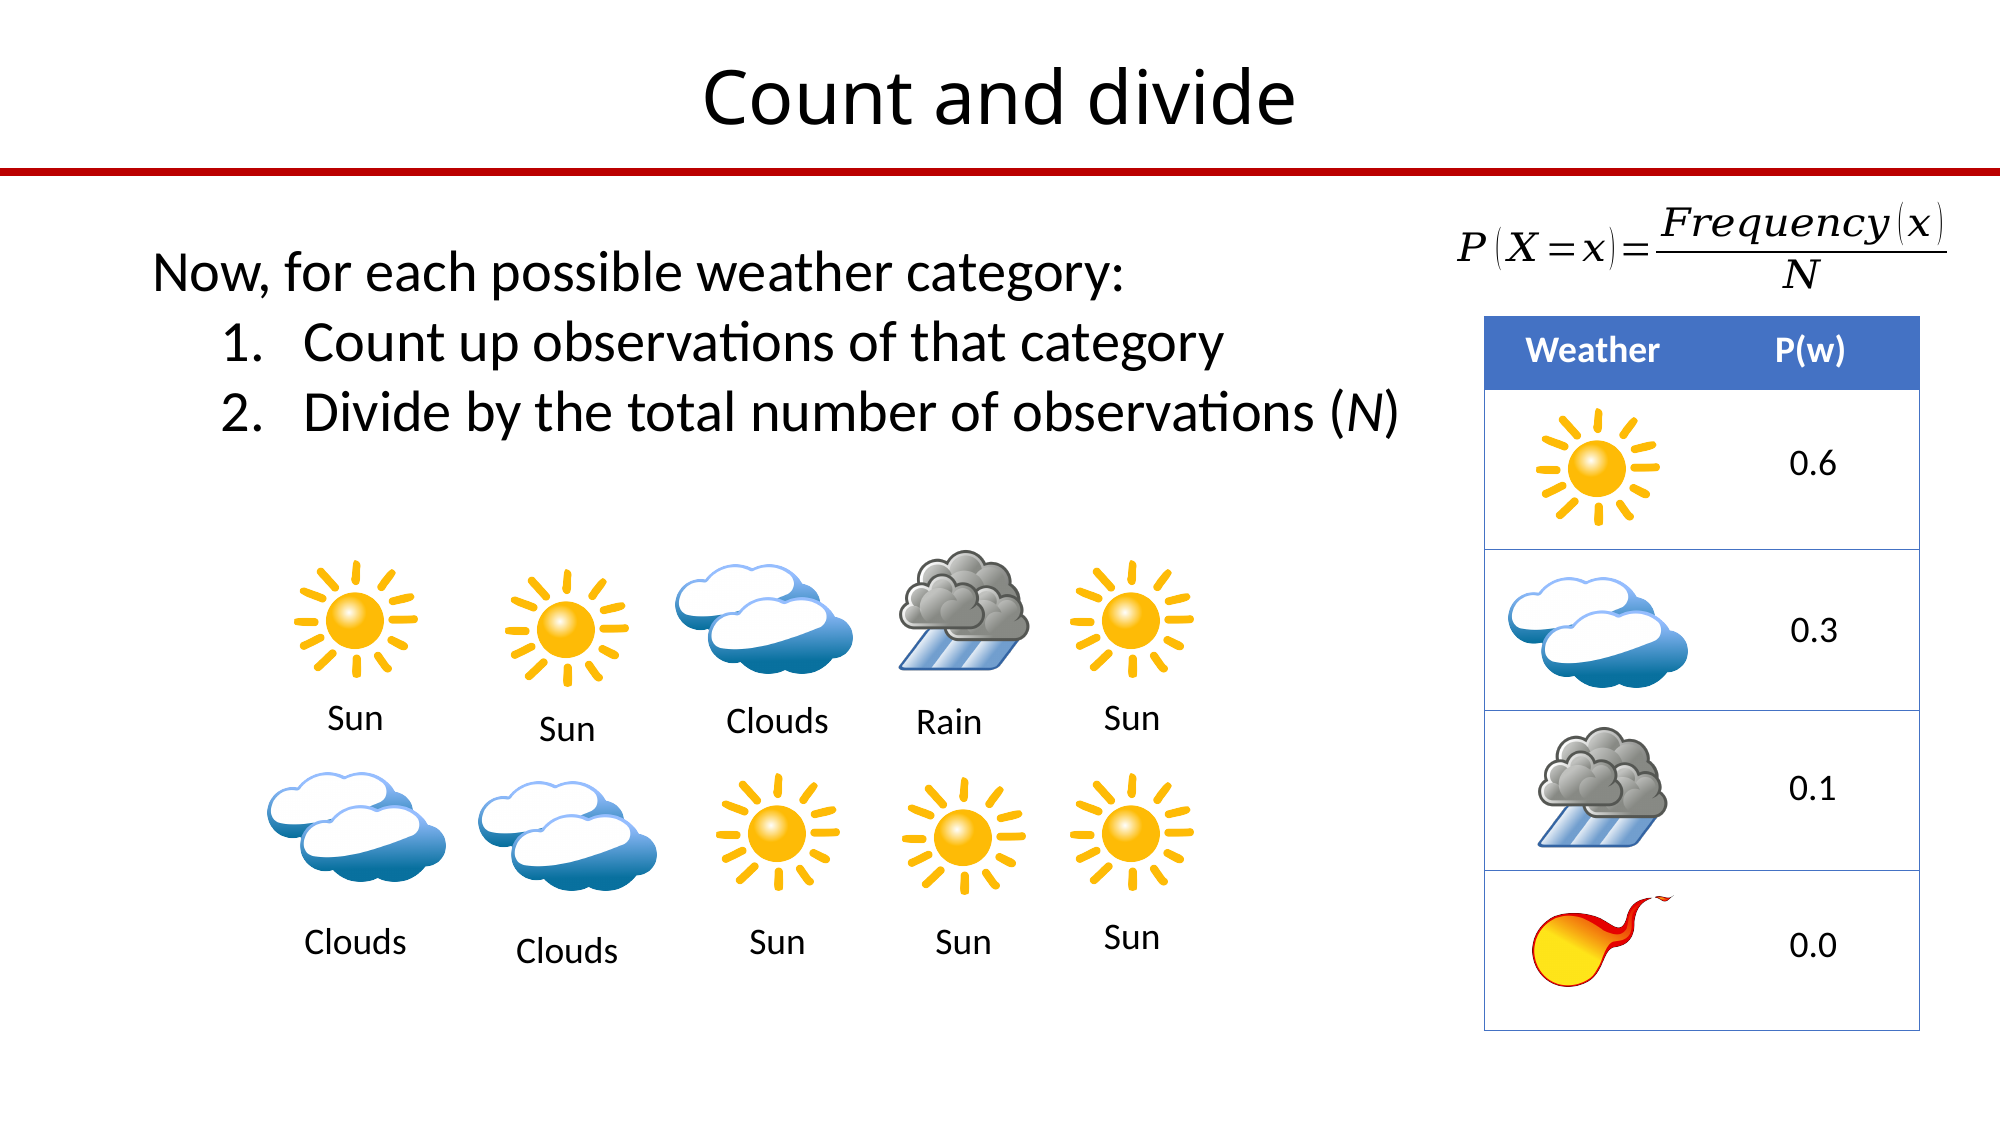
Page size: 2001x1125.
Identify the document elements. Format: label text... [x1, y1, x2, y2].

table_cell [1485, 711, 1702, 870]
text_box 0.3 [1712, 597, 1916, 658]
table_cell [1702, 711, 1919, 870]
table_header Weather [1485, 317, 1702, 389]
text_box 0.1 [1711, 755, 1915, 816]
text_box 0.6 [1711, 430, 1915, 491]
table_cell [1702, 550, 1919, 710]
picture [1531, 895, 1674, 987]
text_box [267, 544, 1194, 967]
table_cell [1485, 550, 1702, 710]
picture [1536, 408, 1660, 526]
text_box 0.0 [1711, 912, 1915, 973]
table_cell [1485, 871, 1702, 1030]
list Now, for each possible weather category: Count up observations of that category Divide by the total number of observations (N) [137, 226, 1863, 478]
table_cell [1702, 871, 1919, 1030]
picture [1508, 577, 1688, 688]
picture [1531, 721, 1673, 862]
title Count and divide [137, 50, 1863, 150]
table_cell [1485, 390, 1702, 549]
table_header P(w) [1702, 317, 1919, 389]
table_cell [1702, 390, 1919, 549]
